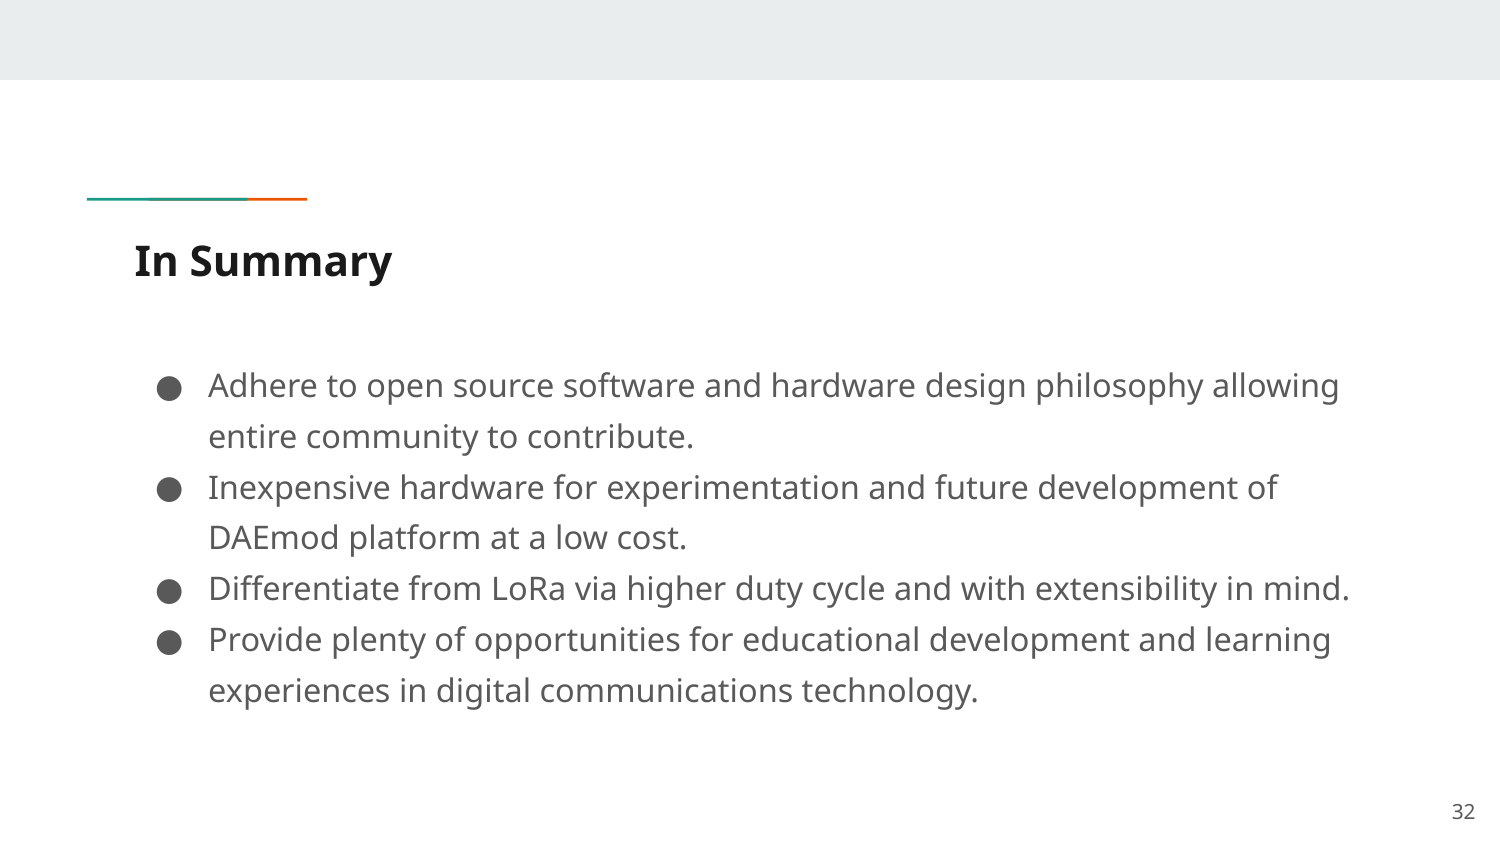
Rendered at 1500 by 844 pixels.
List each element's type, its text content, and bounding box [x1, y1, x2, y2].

list Adhere to open source software and hardware design philosophy allowing entire community to contribute. Inexpensive hardware for experimentation and future development of DAEmod platform at a low cost. Differentiate from LoRa via higher duty cycle and with extensibility in mind. Provide plenty of opportunities for educational development and learning experiences in digital communications technology. [119, 341, 1381, 739]
title In Summary [119, 216, 1381, 305]
slide_number ‹#› [1400, 779, 1491, 844]
